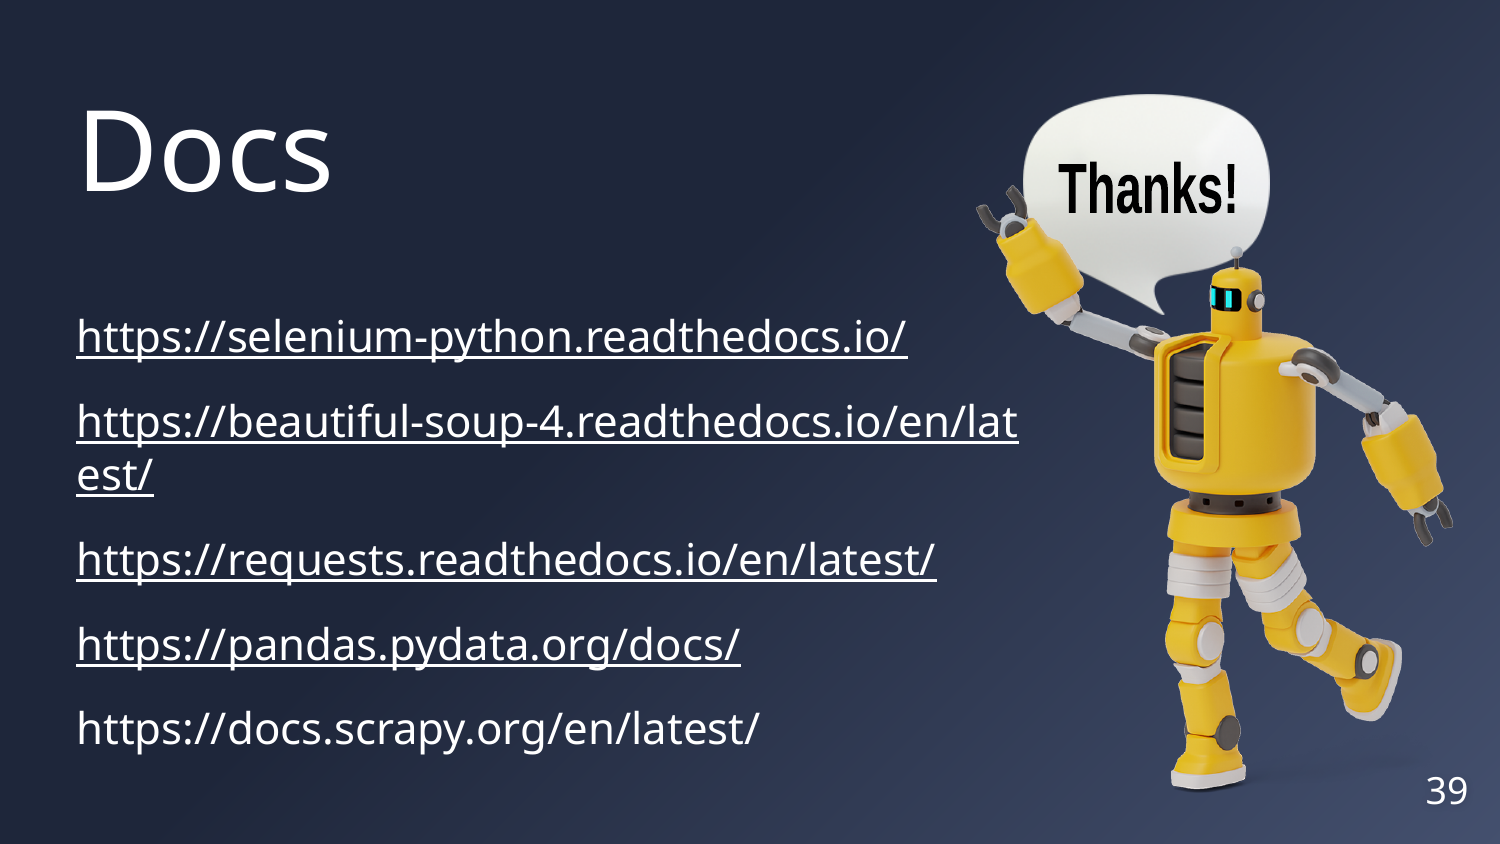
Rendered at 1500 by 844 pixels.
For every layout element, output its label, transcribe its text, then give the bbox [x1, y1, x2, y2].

picture [975, 94, 1453, 794]
list Docs https://selenium-python.readthedocs.io/ https://beautiful-soup-4.readthedocs.io/en/latest/ https://requests.readthedocs.io/en/latest/ https://pandas.pydata.org/docs/ https://docs.scrapy.org/en/latest/ [76, 58, 1024, 725]
slide_number ‹#› [1378, 761, 1469, 814]
